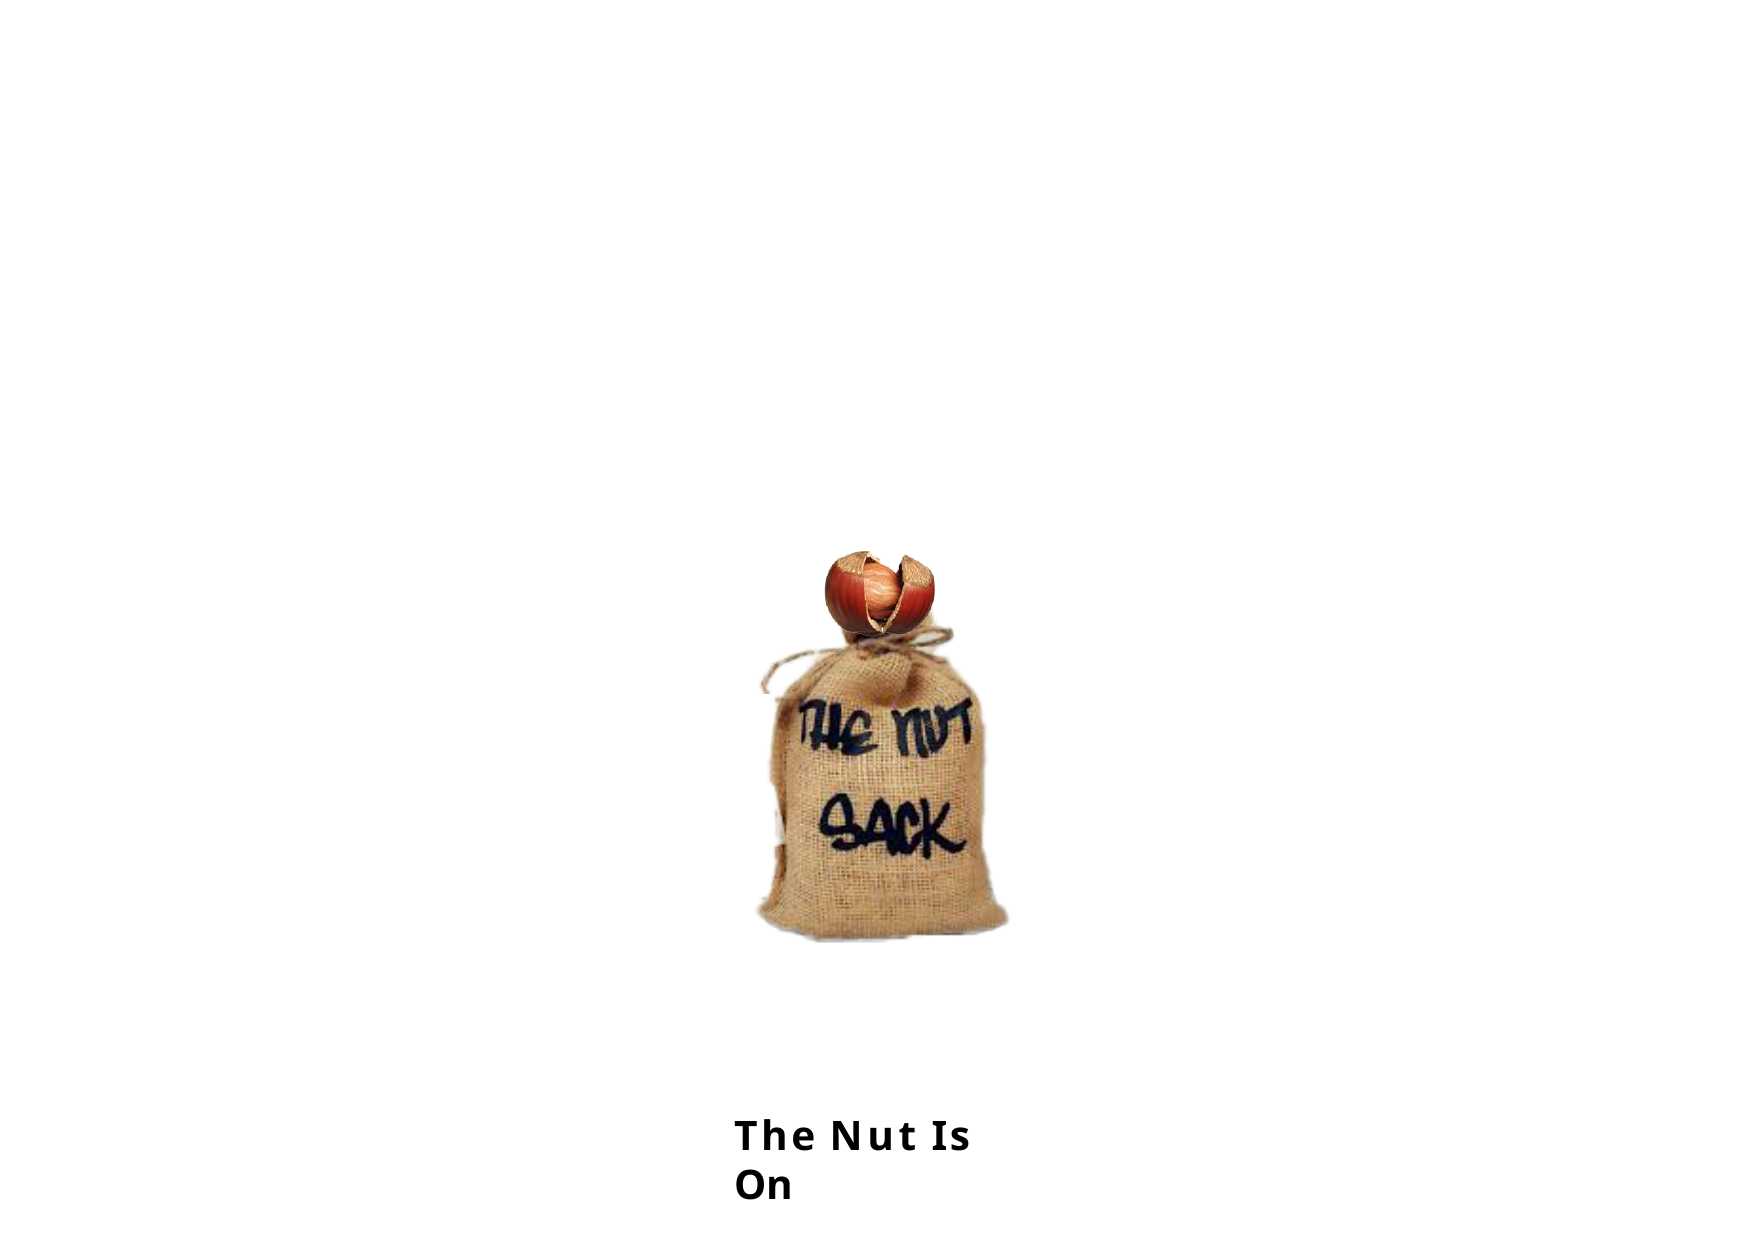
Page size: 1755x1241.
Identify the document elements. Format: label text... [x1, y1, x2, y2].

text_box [724, 545, 1030, 959]
text_box The Nut Is On [732, 1107, 1023, 1208]
